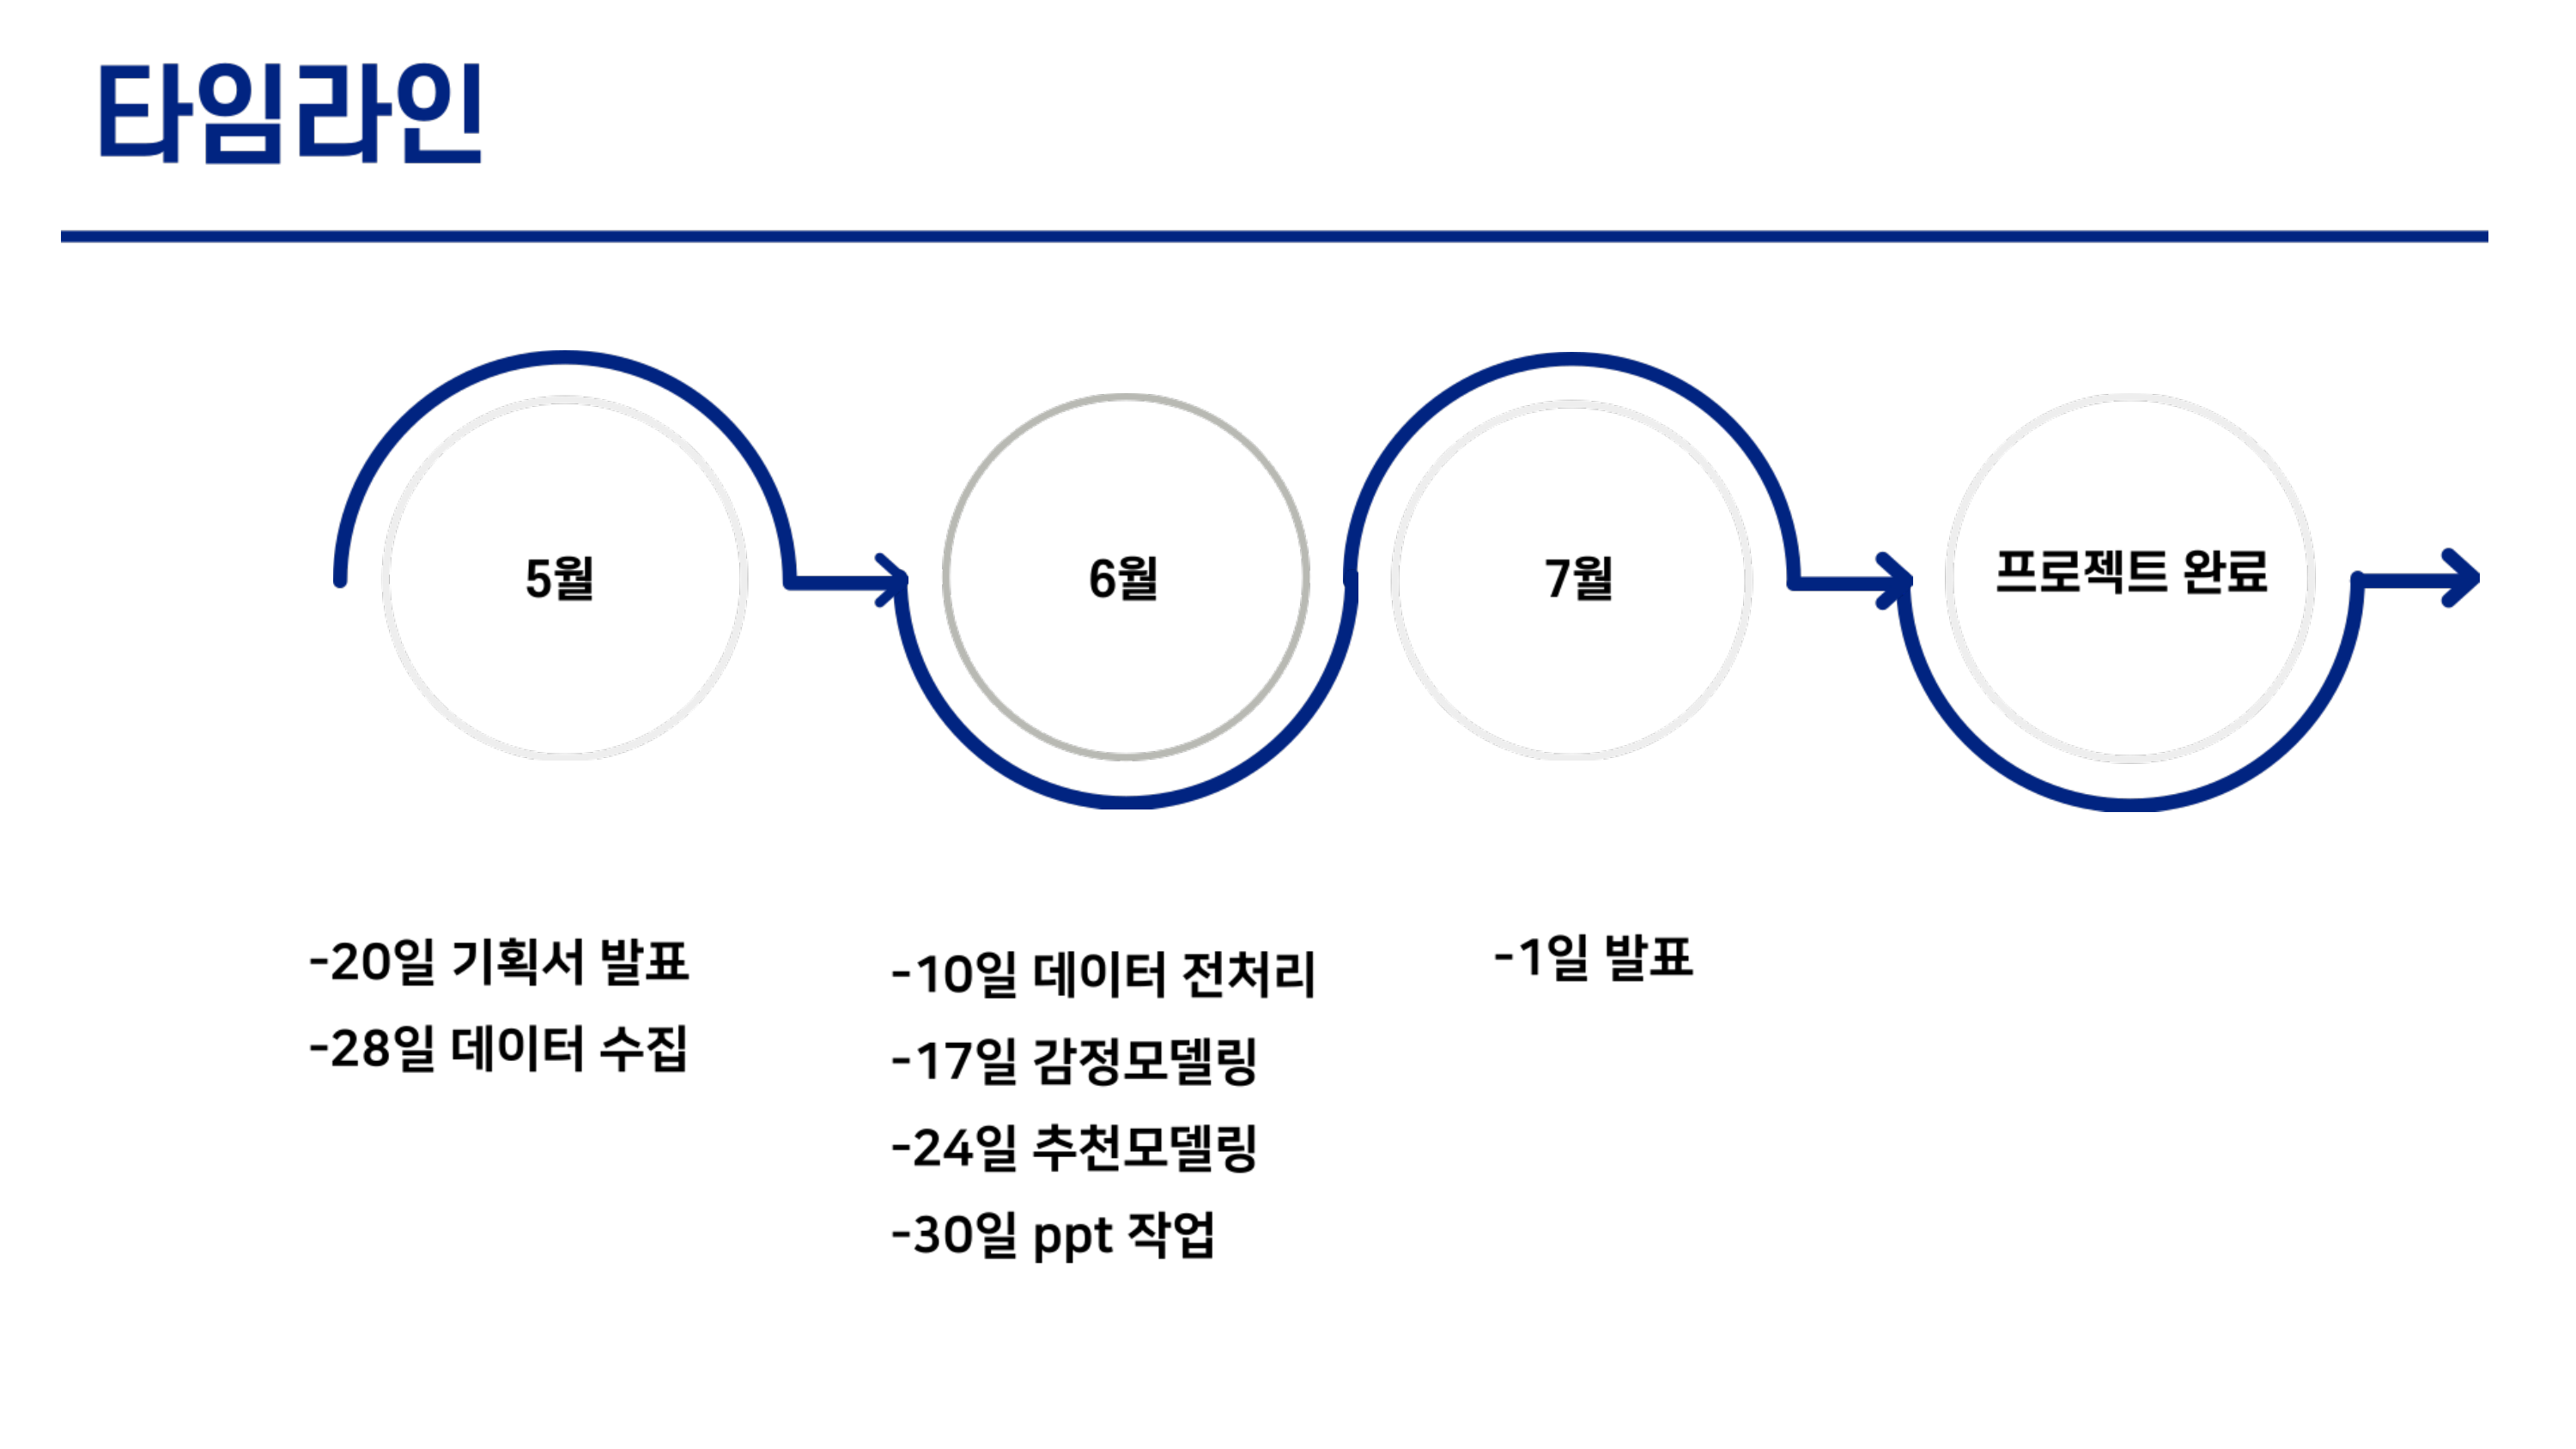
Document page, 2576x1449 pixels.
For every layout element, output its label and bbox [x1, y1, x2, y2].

text_box [1896, 393, 2480, 812]
picture [301, 920, 714, 1116]
picture [1976, 531, 2293, 618]
picture [1424, 538, 1639, 624]
text_box [333, 350, 908, 761]
text_box [893, 393, 1358, 809]
picture [74, 21, 542, 214]
text_box [1343, 352, 1913, 761]
picture [969, 538, 1184, 624]
picture [883, 931, 1341, 1302]
text_box [61, 214, 2488, 259]
picture [404, 538, 620, 624]
picture [1485, 915, 1730, 1007]
